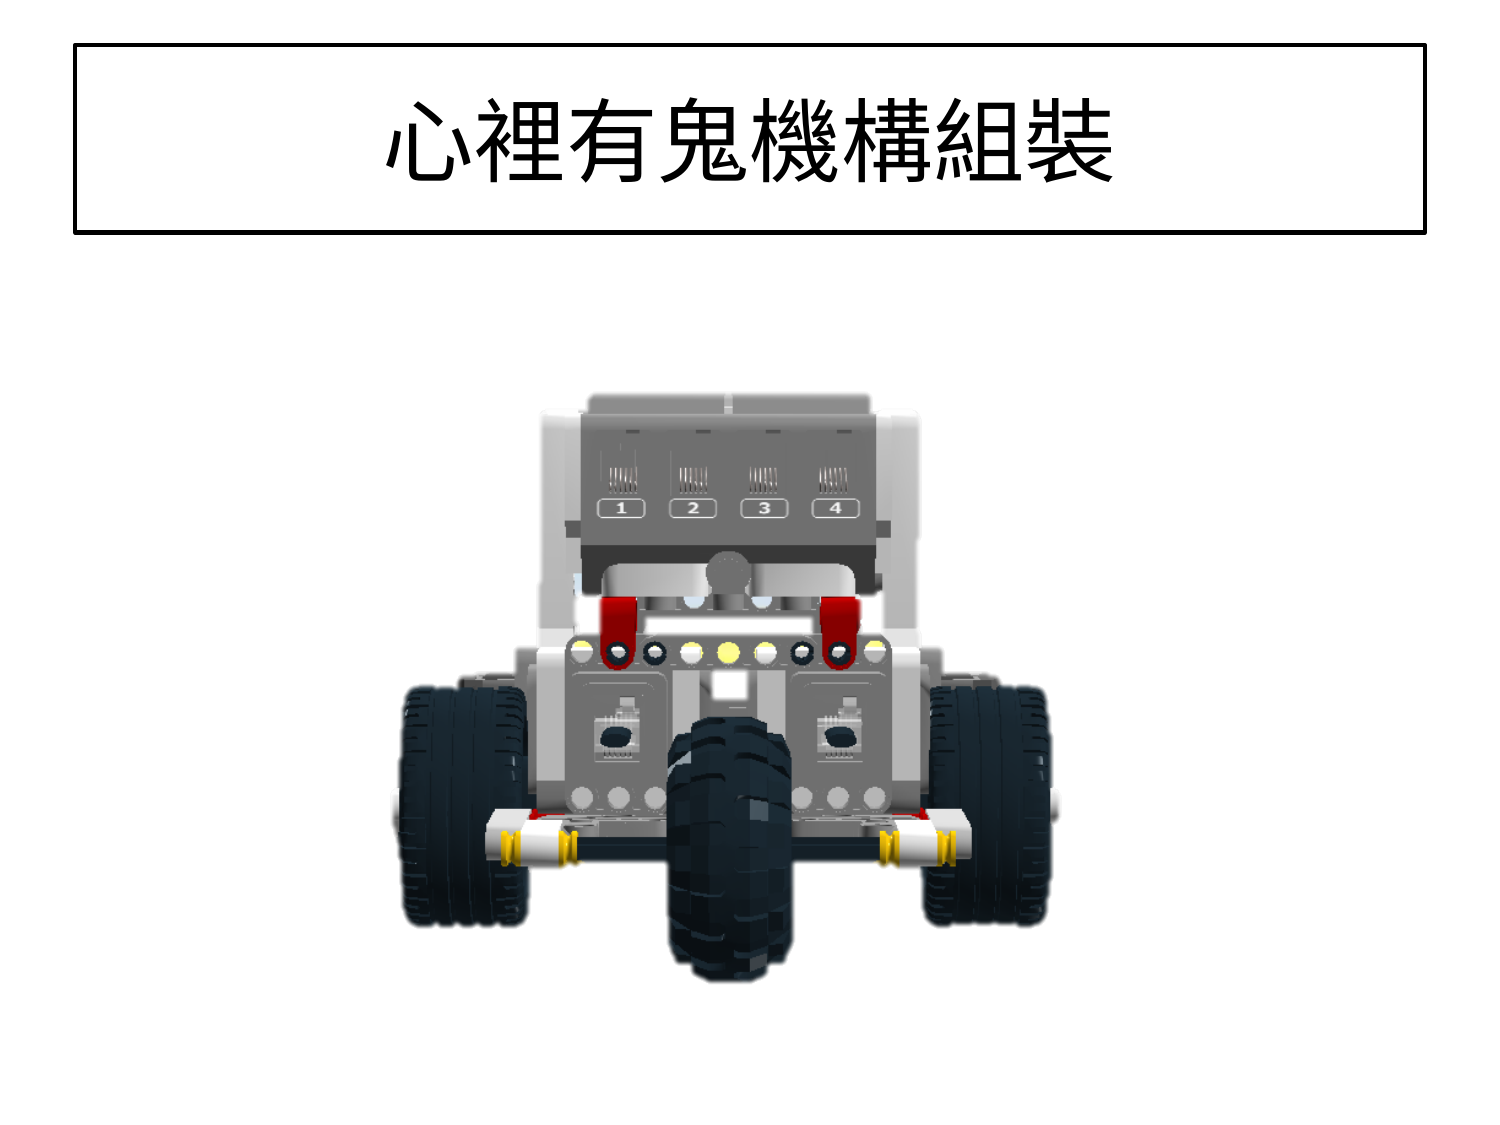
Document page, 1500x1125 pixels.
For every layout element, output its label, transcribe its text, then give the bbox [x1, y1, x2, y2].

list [0, 138, 1500, 1125]
title 心裡有鬼機構組裝 [73, 43, 1427, 135]
